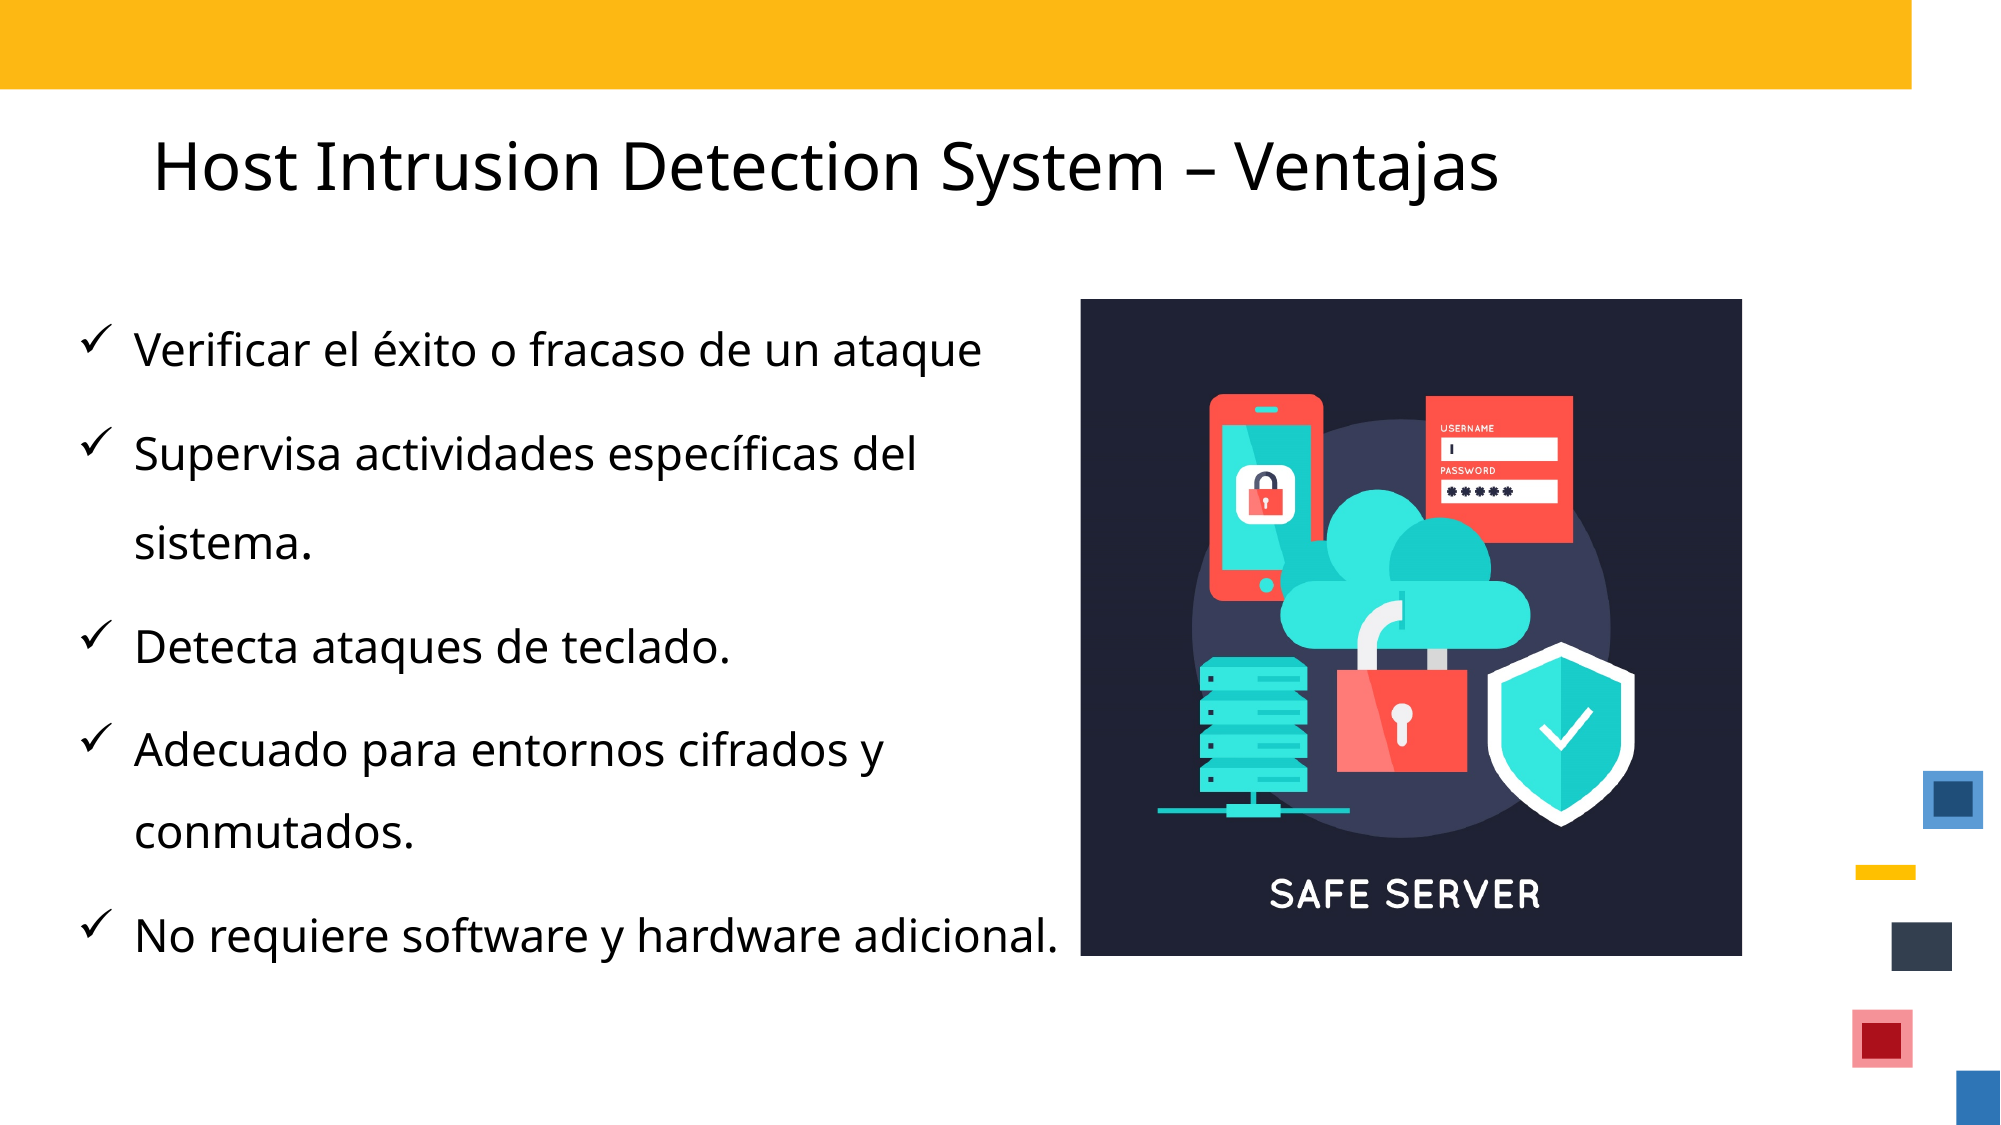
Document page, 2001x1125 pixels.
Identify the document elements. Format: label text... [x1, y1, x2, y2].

title Host Intrusion Detection System – Ventajas [137, 59, 1863, 278]
list Verificar el éxito o fracaso de un ataque Supervisa actividades específicas del sistema. Detecta ataques de teclado. Adecuado para entornos cifrados y conmutados. No requiere software y hardware adicional. [62, 244, 1081, 1011]
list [1080, 299, 1743, 956]
